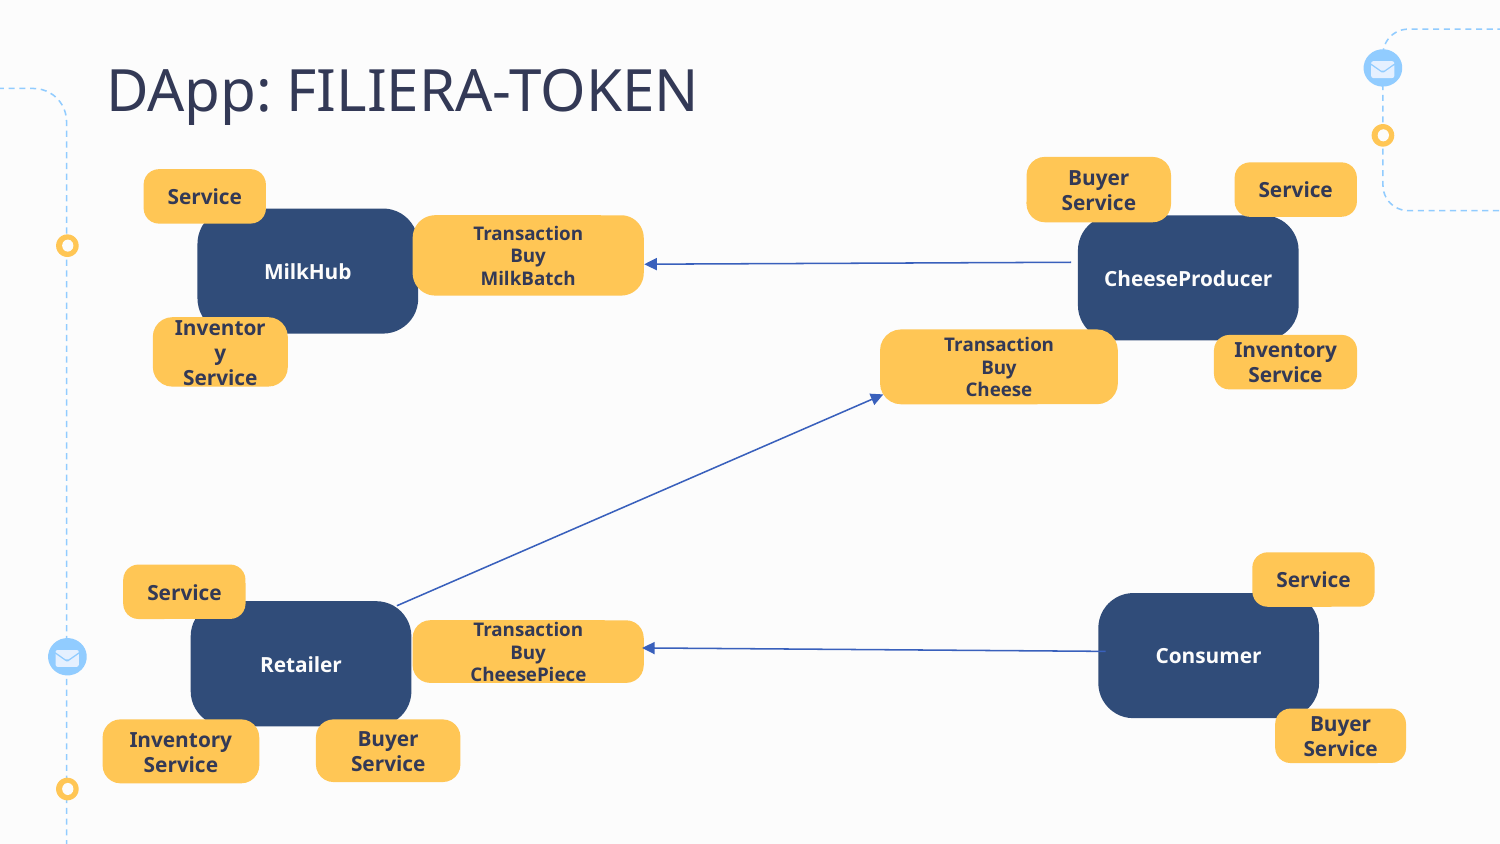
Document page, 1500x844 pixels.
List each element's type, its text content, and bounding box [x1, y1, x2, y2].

text_box Buyer Service [1026, 156, 1172, 223]
text_box Transaction Buy Cheese [880, 329, 1118, 405]
text_box Inventory Service [102, 719, 260, 784]
text_box Retailer [190, 601, 412, 727]
text_box Transaction Buy CheesePiece [412, 620, 644, 683]
text_box CheeseProducer [1077, 215, 1299, 341]
text_box Buyer Service [1275, 708, 1407, 764]
text_box Transaction Buy MilkBatch [412, 215, 644, 296]
text_box Inventory Service [152, 317, 288, 387]
text_box Buyer Service [315, 719, 461, 783]
text_box Service [143, 169, 266, 224]
text_box Service [123, 564, 246, 620]
text_box Service [1252, 552, 1375, 607]
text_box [641, 647, 1106, 652]
title DApp: FILIERA-TOKEN [90, 37, 1149, 132]
text_box Inventory Service [1213, 334, 1358, 390]
text_box MilkHub [197, 208, 419, 334]
text_box Consumer [1098, 593, 1320, 719]
text_box Service [1234, 162, 1357, 217]
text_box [396, 394, 884, 606]
